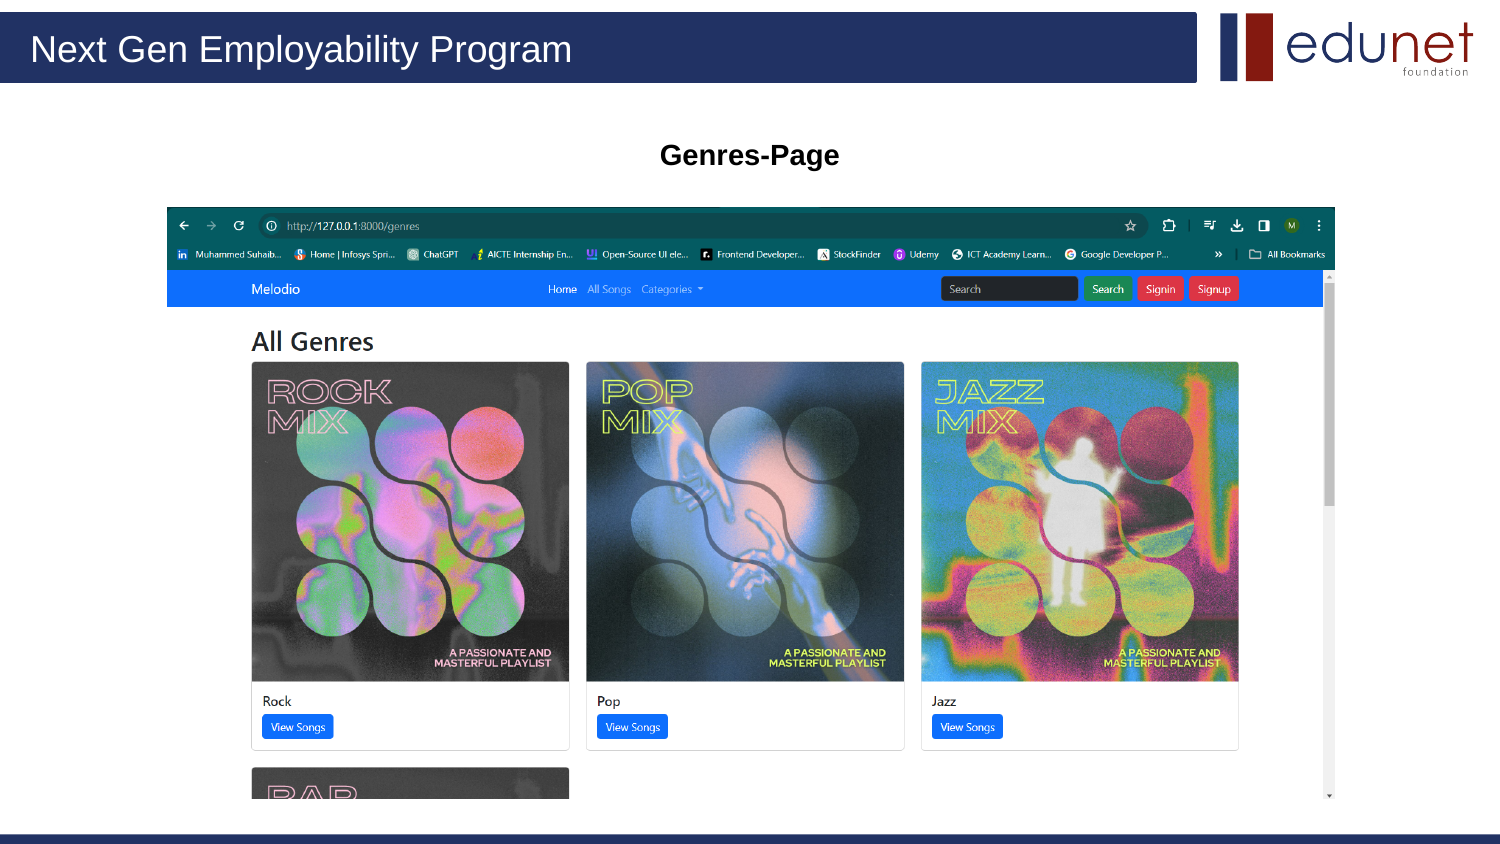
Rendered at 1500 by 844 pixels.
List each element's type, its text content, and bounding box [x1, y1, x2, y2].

title Genres-Page [103, 98, 1397, 208]
picture [167, 207, 1335, 800]
picture [1279, 14, 1482, 83]
